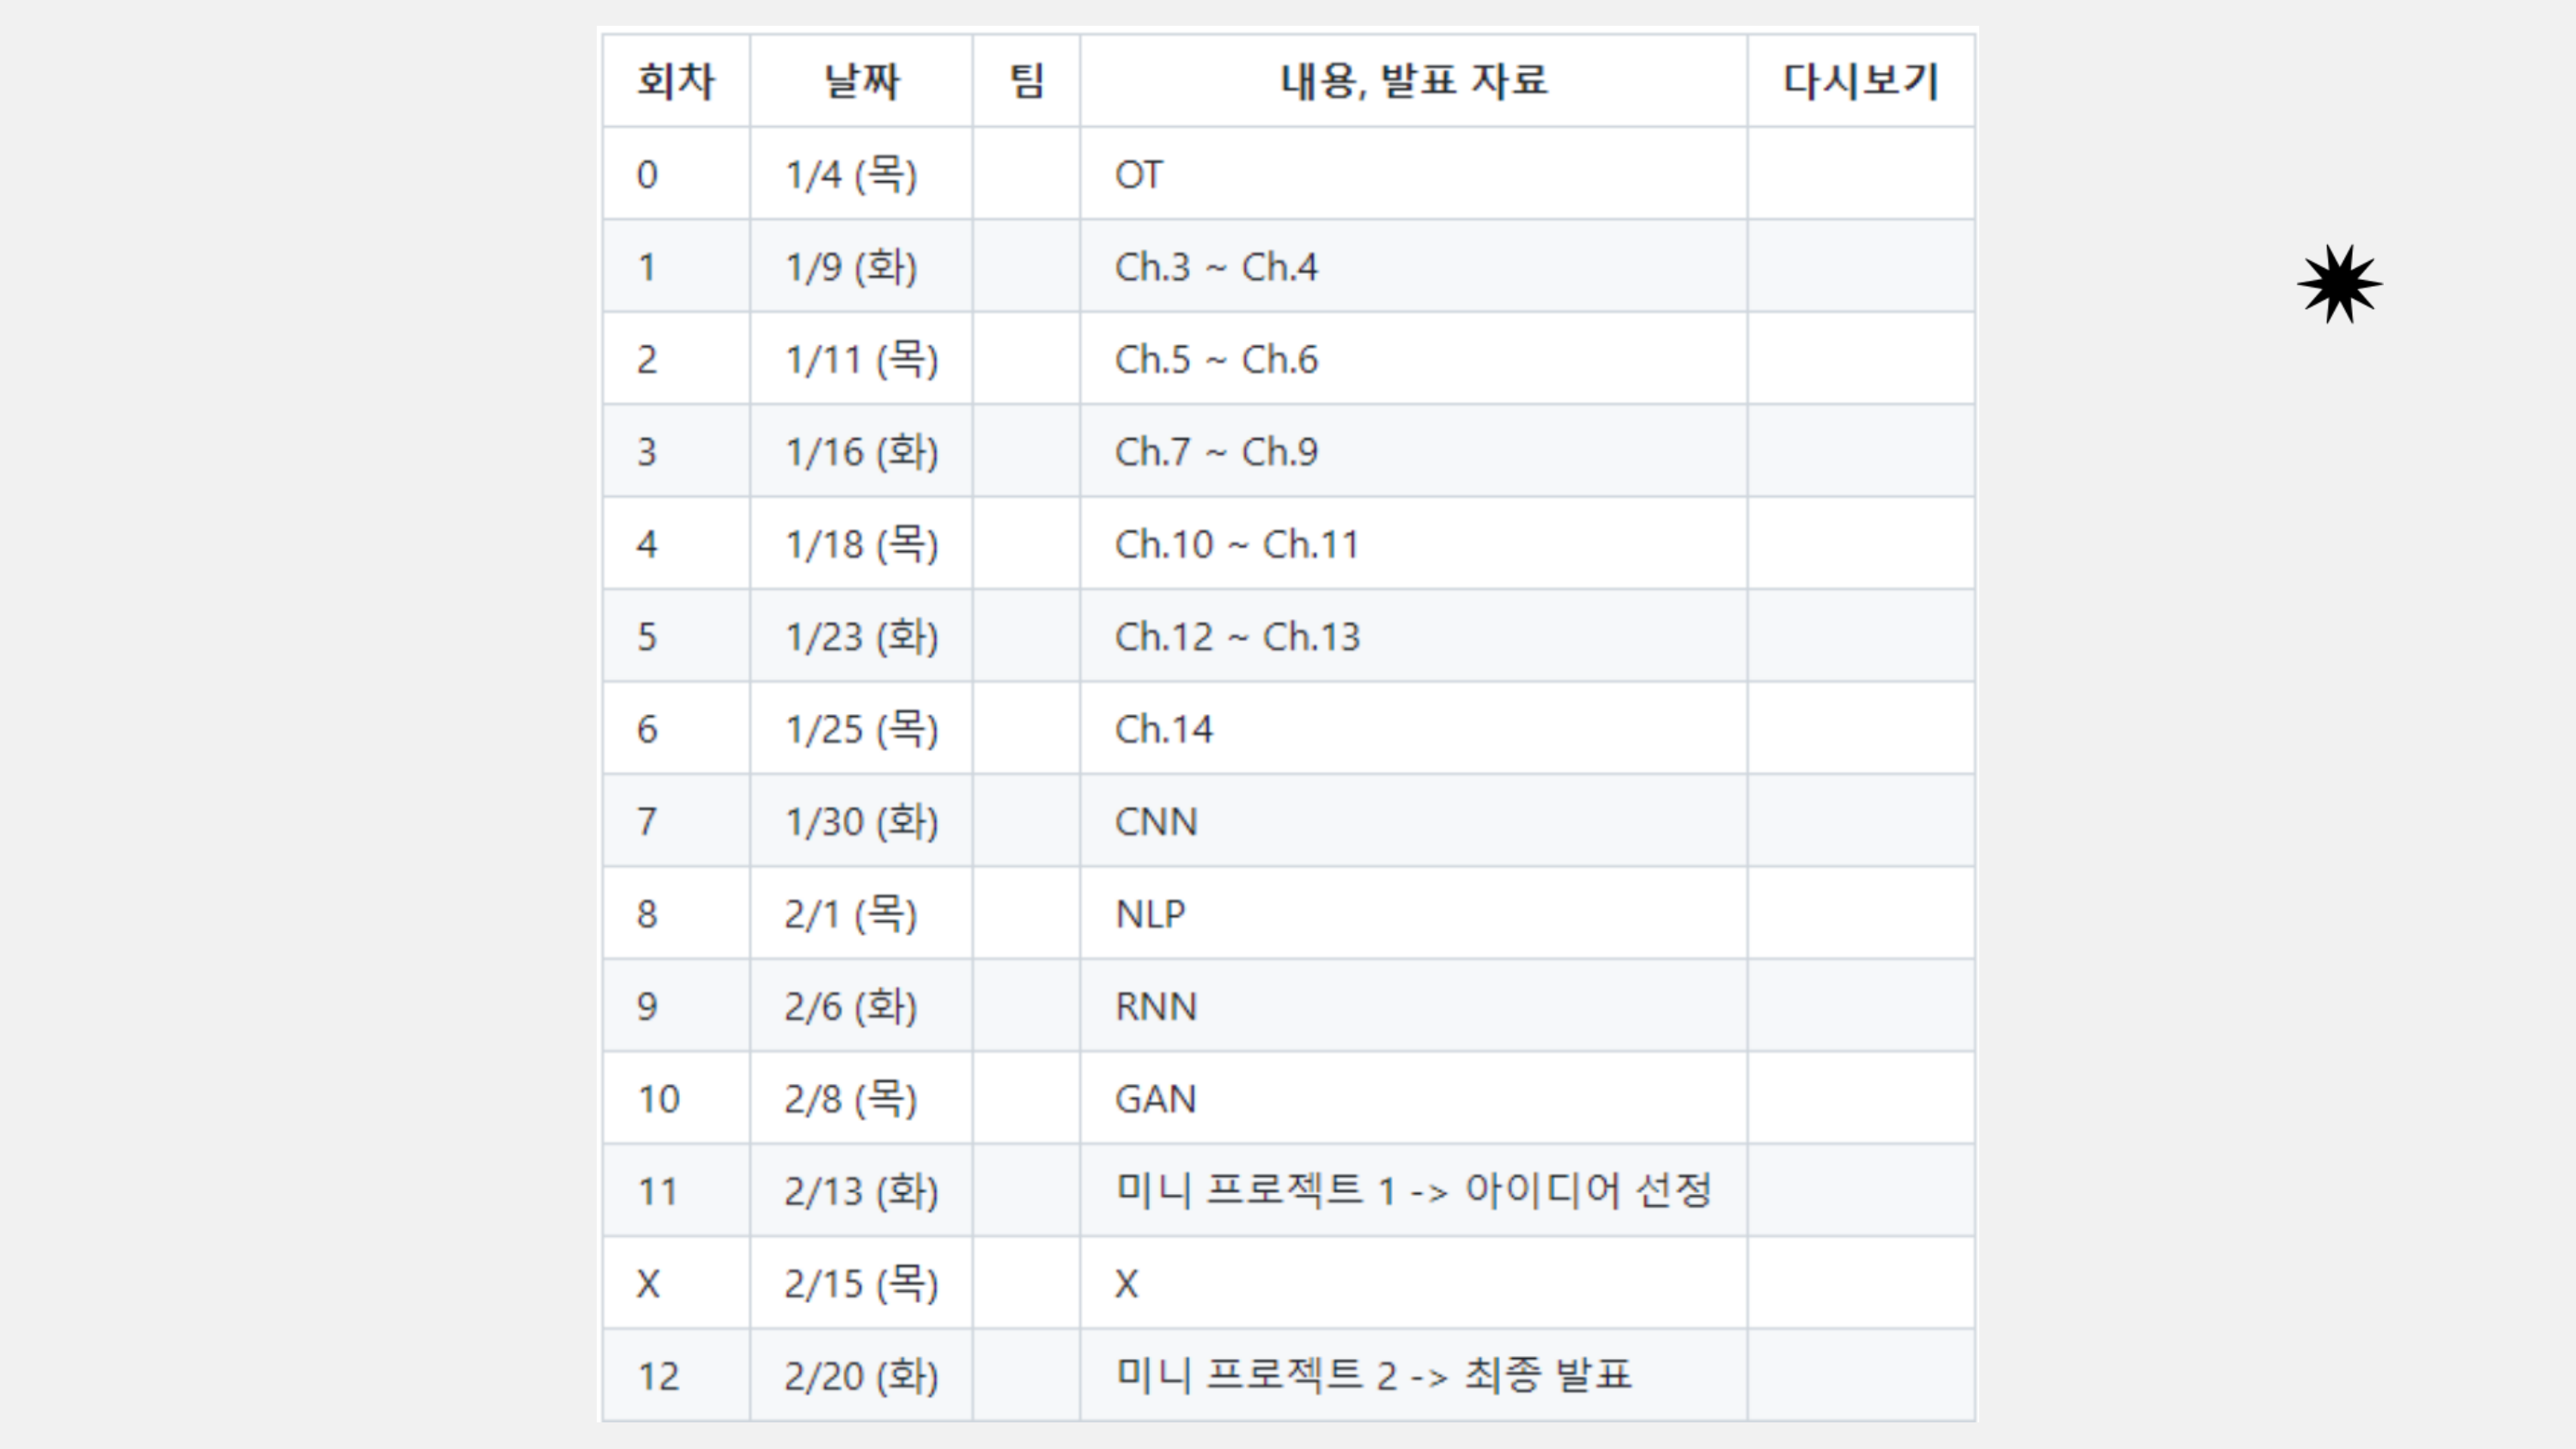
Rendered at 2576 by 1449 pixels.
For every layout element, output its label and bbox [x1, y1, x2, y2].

text_box [596, 26, 1979, 1423]
text_box [2296, 239, 2384, 327]
